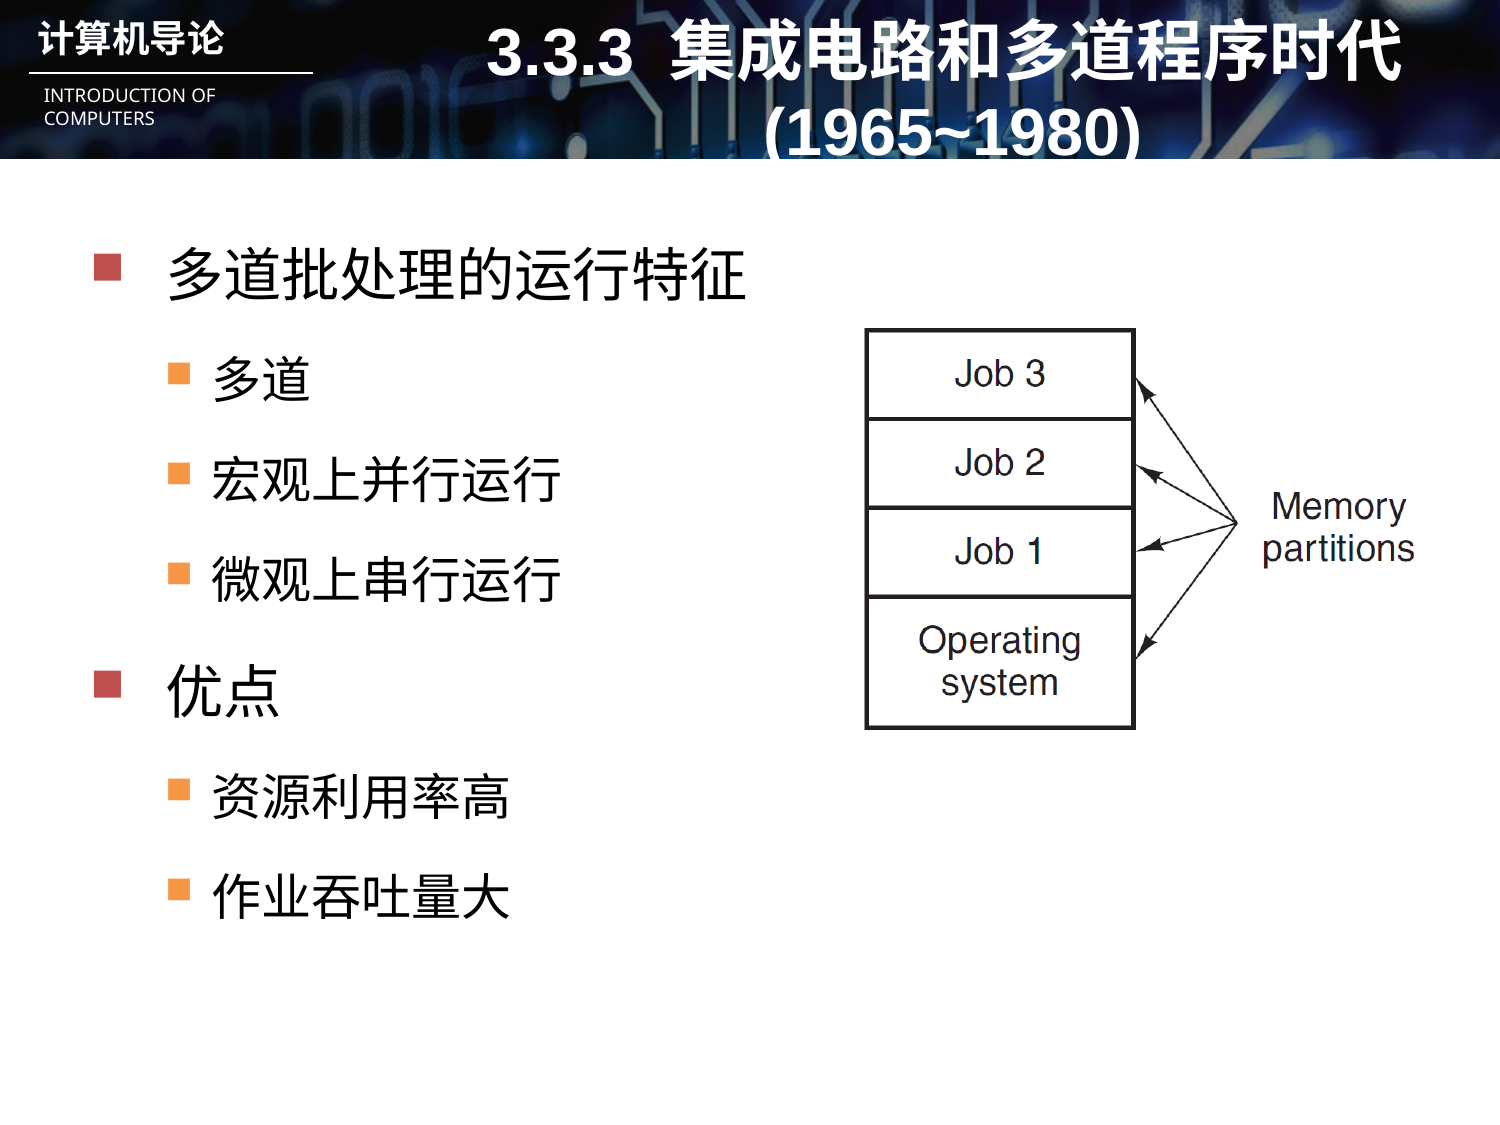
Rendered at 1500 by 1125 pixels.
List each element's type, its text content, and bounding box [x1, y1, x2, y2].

title 3.3.3 集成电路和多道程序时代(1965~1980) [395, 7, 1436, 171]
picture [0, 0, 1500, 159]
list 多道批处理的运行特征 多道 宏观上并行运行 微观上串行运行 优点 资源利用率高 作业吞吐量大 [75, 196, 1425, 1094]
picture [832, 290, 1436, 758]
